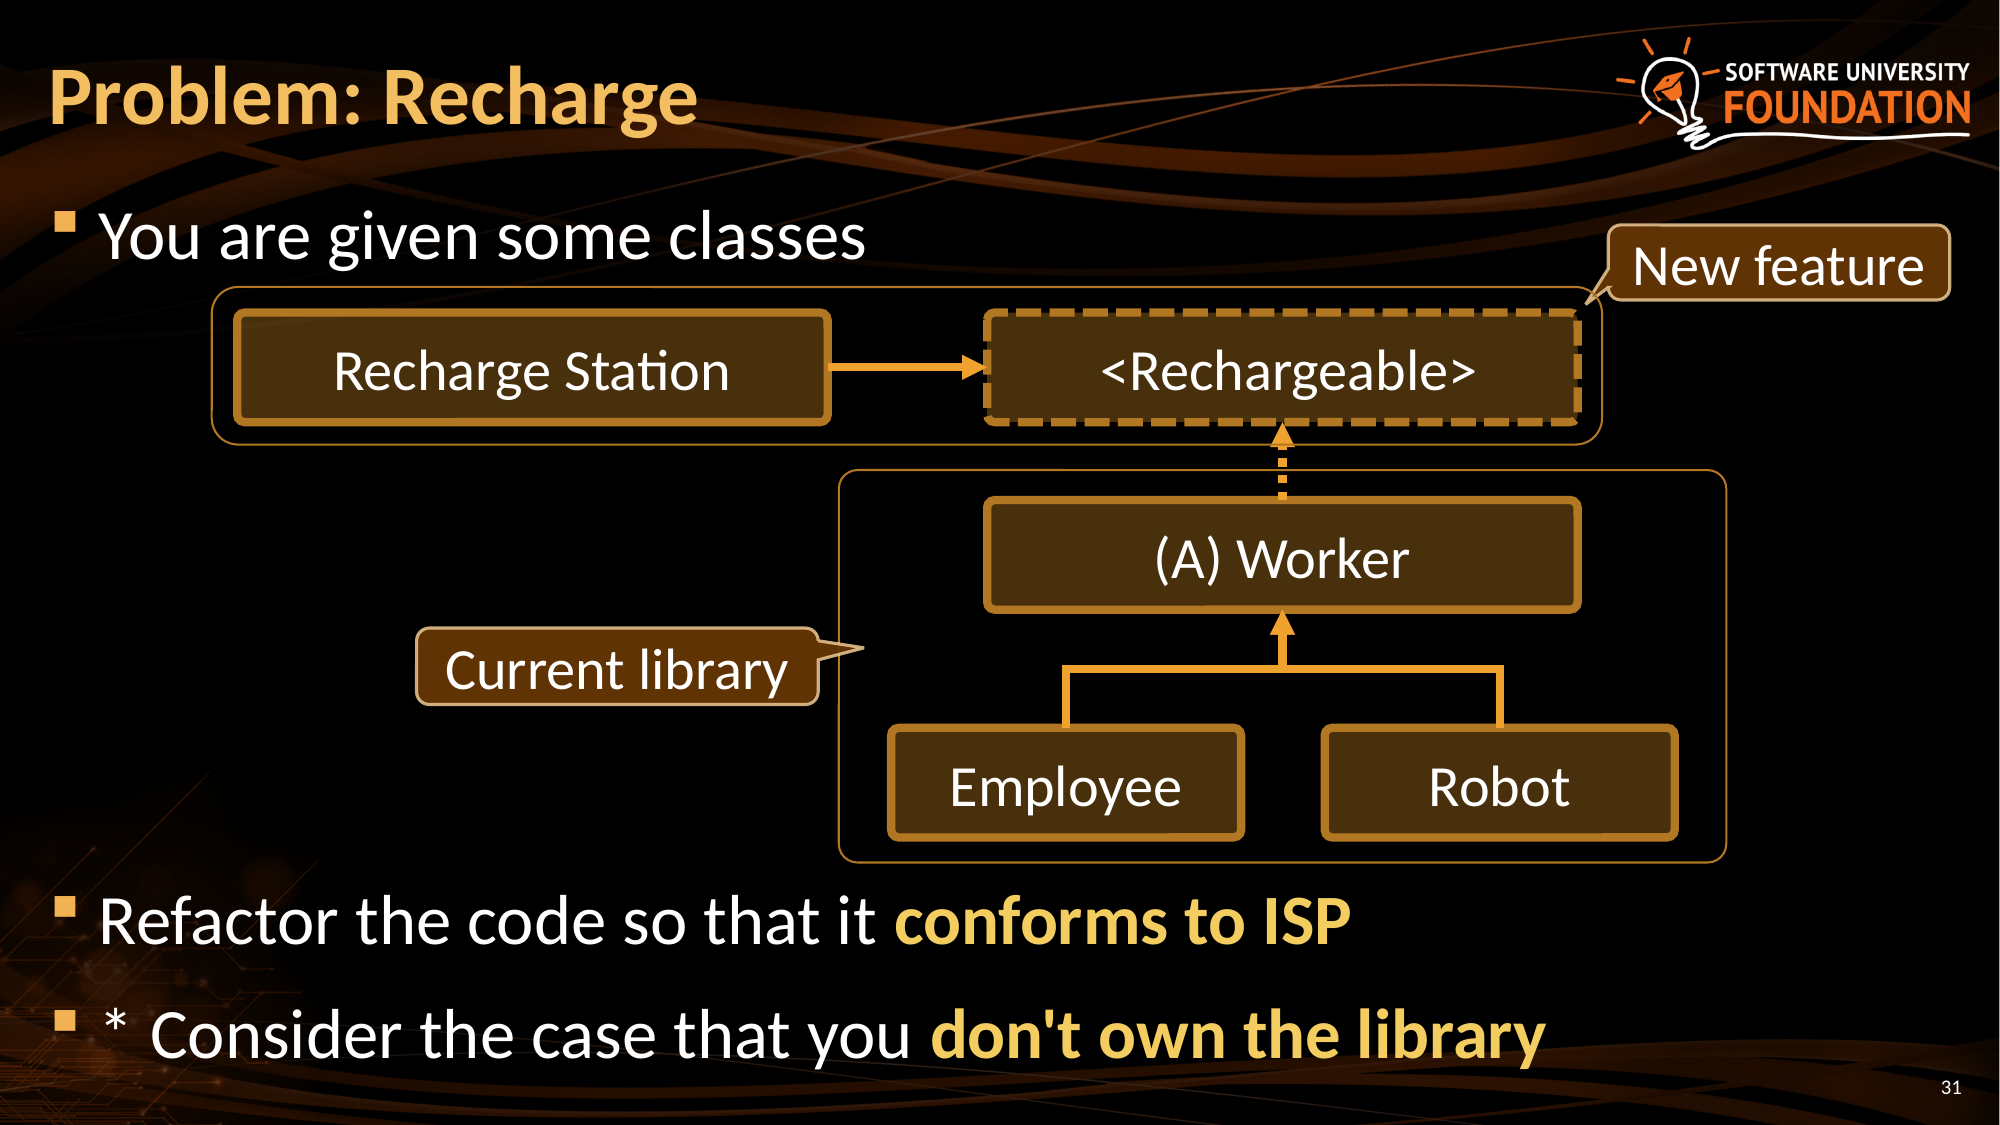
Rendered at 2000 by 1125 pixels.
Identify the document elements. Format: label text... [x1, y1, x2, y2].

text_box [210, 285, 1603, 446]
text_box [837, 469, 1728, 864]
picture [0, 0, 2000, 1125]
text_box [237, 312, 1675, 838]
title Problem: Recharge [30, 6, 1602, 189]
text_box New feature [1592, 223, 1951, 301]
slide_number 31 [1897, 1093, 1968, 1103]
list You are given some classes Refactor the code so that it conforms to ISP * Consider the case that you don't own the library [31, 178, 1968, 1093]
